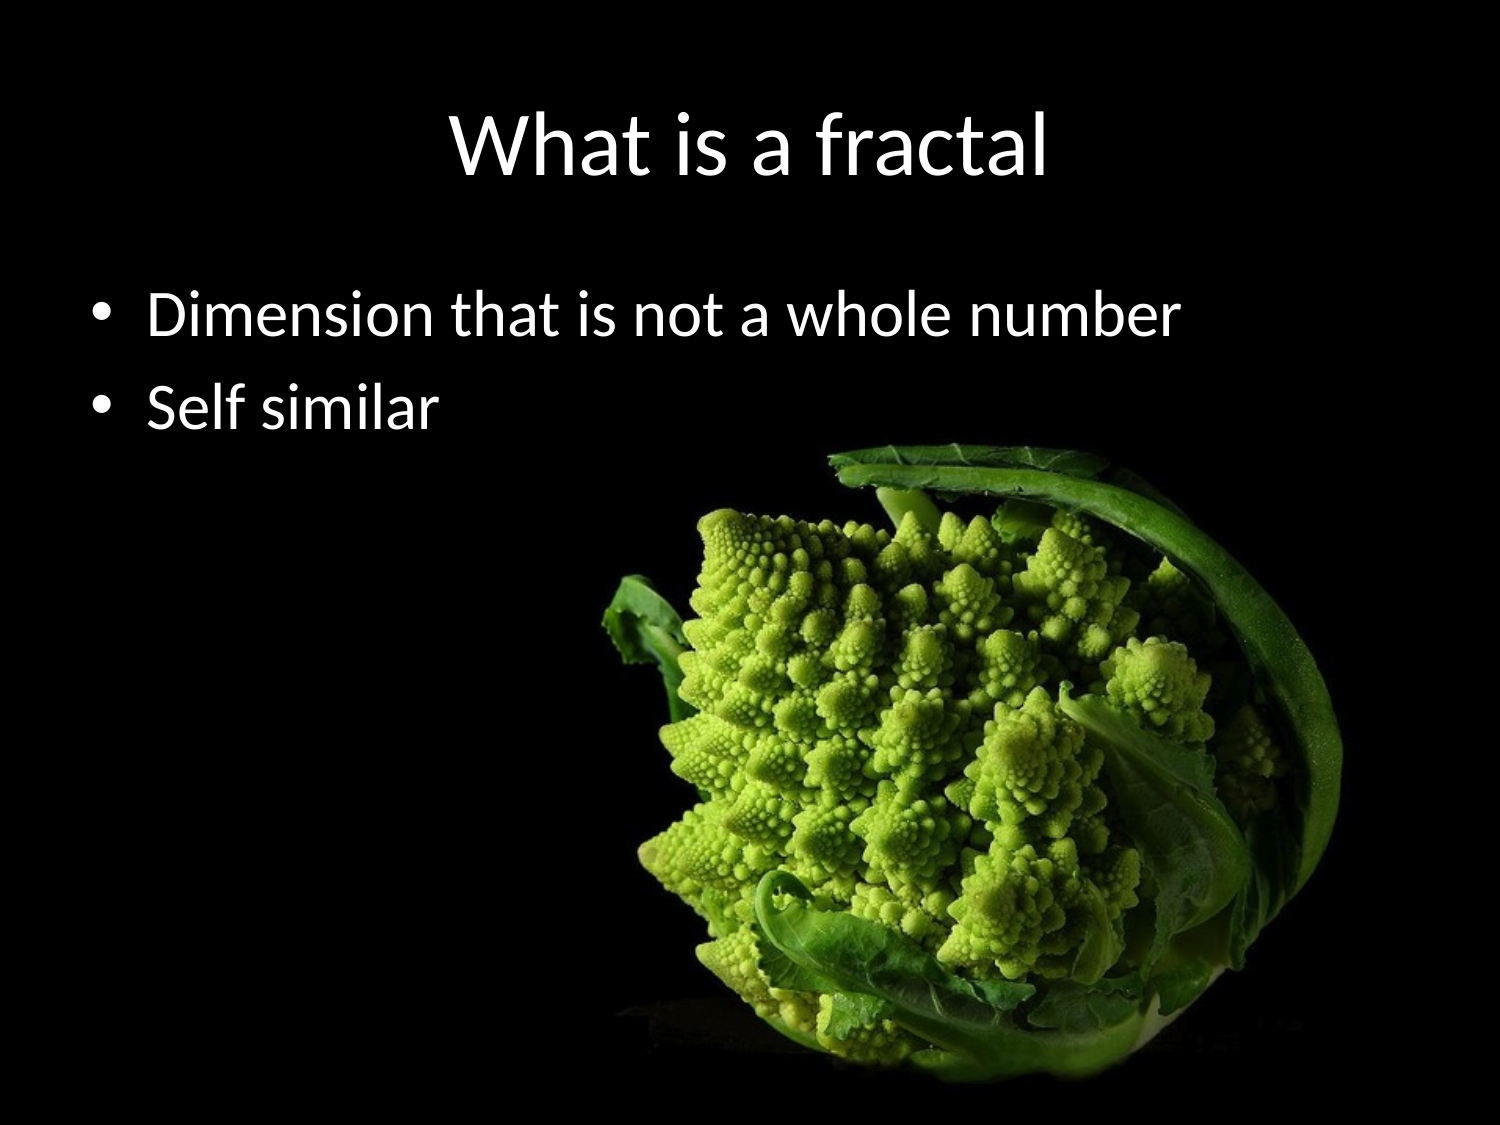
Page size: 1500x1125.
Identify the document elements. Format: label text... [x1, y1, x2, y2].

title What is a fractal [75, 45, 1425, 233]
picture [506, 420, 1426, 1110]
list Dimension that is not a whole number Self similar [75, 262, 1425, 1005]
